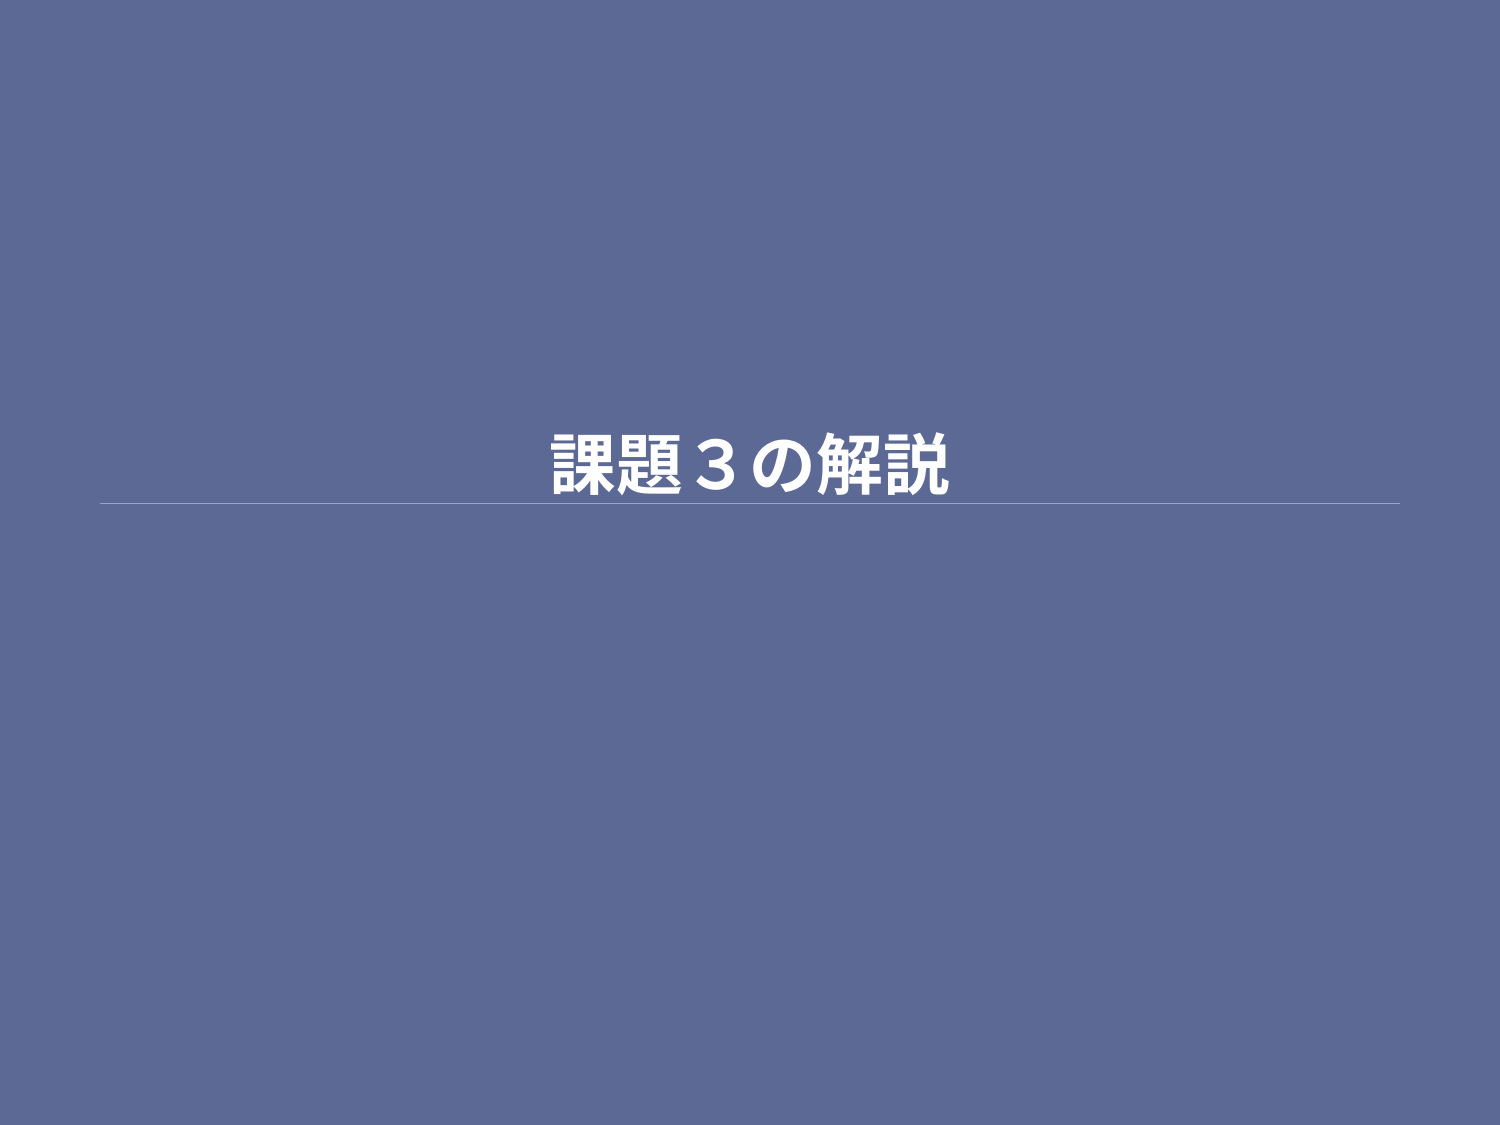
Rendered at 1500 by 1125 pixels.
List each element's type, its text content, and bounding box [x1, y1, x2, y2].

title 課題３の解説 [100, 340, 1400, 504]
